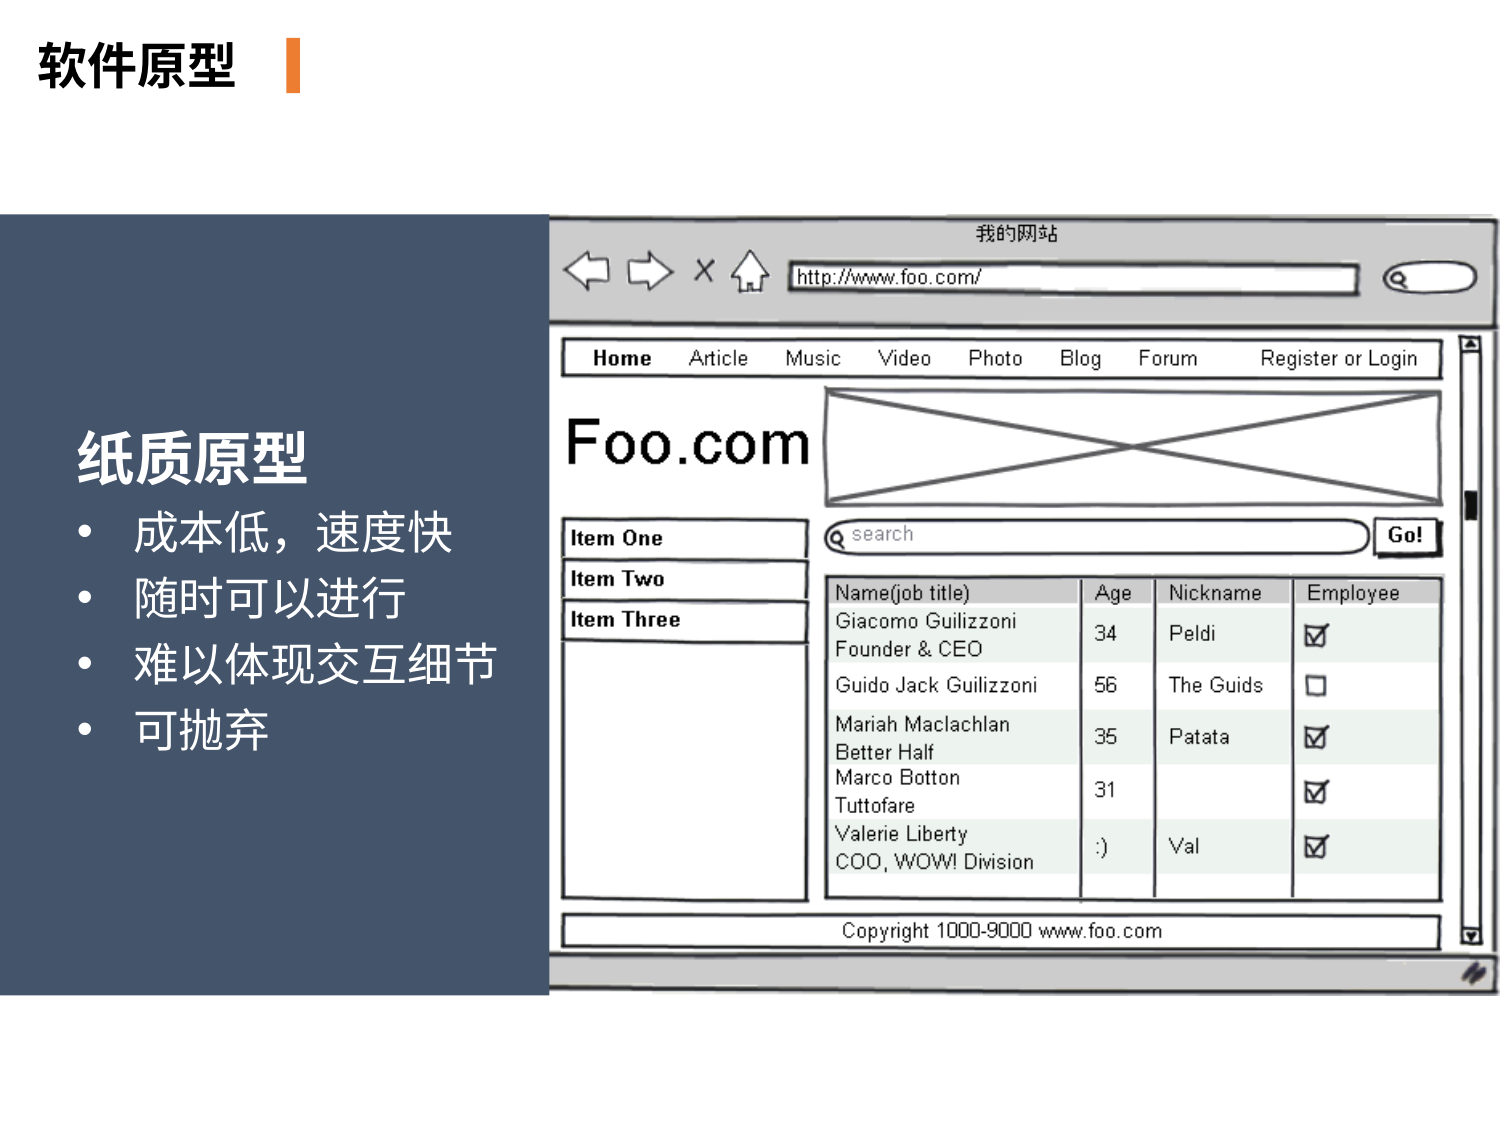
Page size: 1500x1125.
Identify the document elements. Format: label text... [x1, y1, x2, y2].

picture [537, 214, 1500, 996]
text_box [285, 37, 301, 94]
text_box 软件原型 [23, 27, 300, 103]
text_box 纸质原型 成本低，速度快 随时可以进行 难以体现交互细节 可抛弃 [62, 415, 537, 764]
text_box [0, 213, 550, 996]
